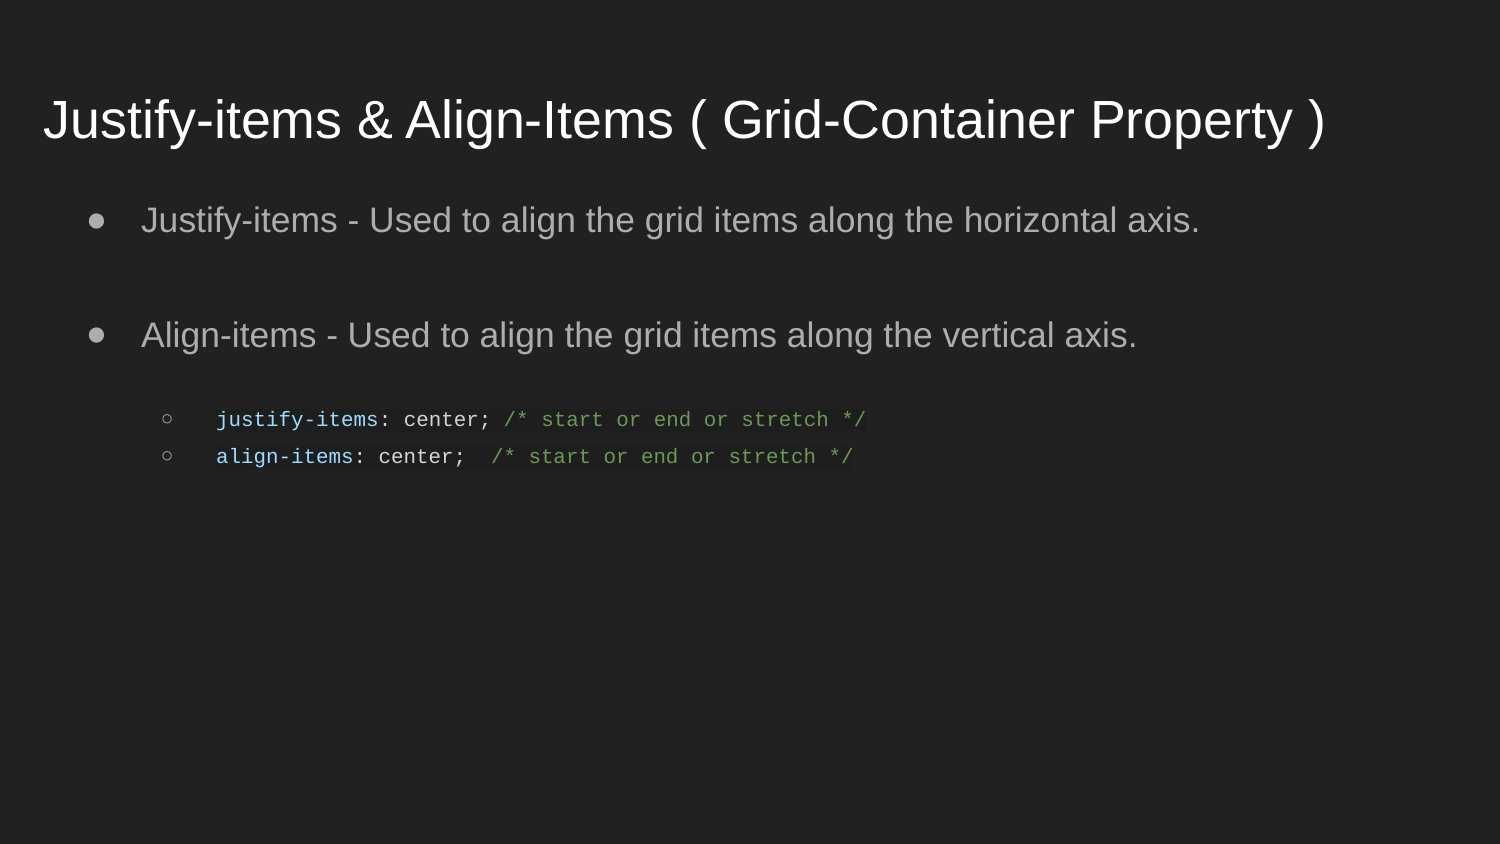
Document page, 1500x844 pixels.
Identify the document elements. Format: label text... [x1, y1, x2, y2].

subtitle Justify-items - Used to align the grid items along the horizontal axis. Align-items - Used to align the grid items along the vertical axis. justify-items: center; /* start or end or stretch */ align-items: center; /* start or end or stretch */ [51, 186, 1449, 803]
title Justify-items & Align-Items ( Grid-Container Property ) [28, 41, 1427, 165]
